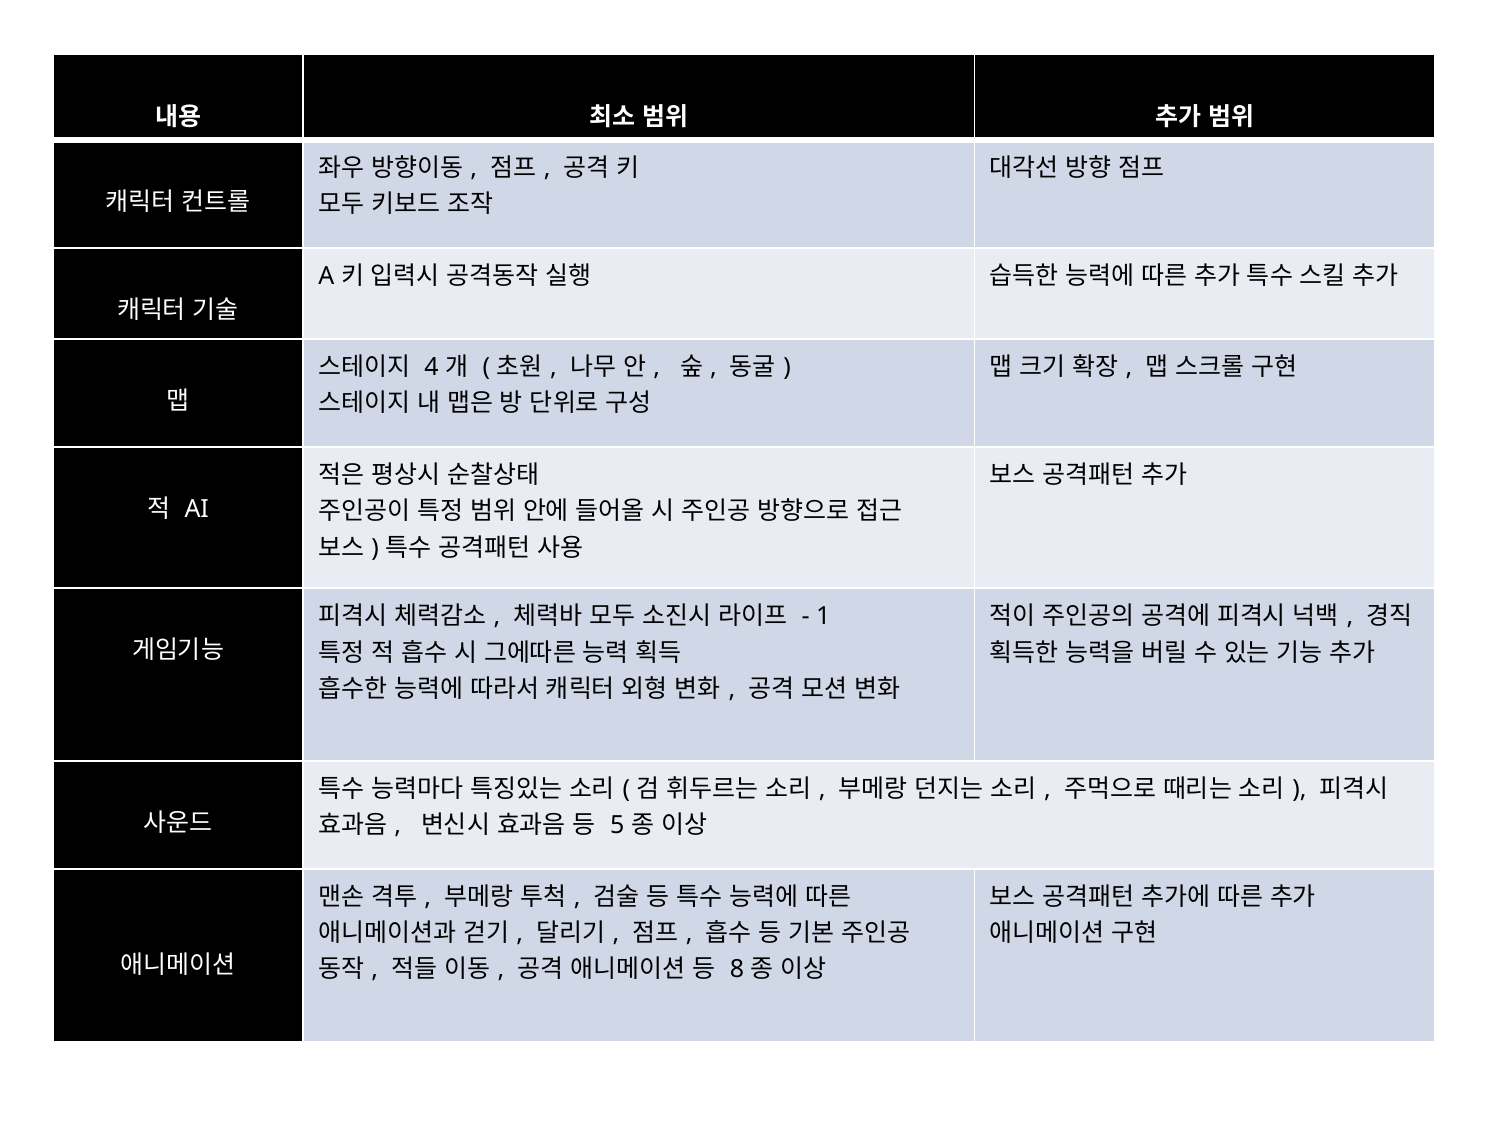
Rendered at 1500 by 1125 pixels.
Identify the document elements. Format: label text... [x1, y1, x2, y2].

table_cell 특수 능력마다 특징있는 소리(검 휘두르는 소리, 부메랑 던지는 소리, 주먹으로 때리는 소리), 피격시 효과음, 변신시 효과음 등 5종 이상 [304, 762, 1434, 868]
table_cell 대각선 방향 점프 [975, 143, 1434, 247]
table_cell 피격시 체력감소, 체력바 모두 소진시 라이프 - 1 특정 적 흡수 시 그에따른 능력 획득 흡수한 능력에 따라서 캐릭터 외형 변화, 공격 모션 변화 [304, 589, 974, 760]
table_cell 맨손 격투, 부메랑 투척, 검술 등 특수 능력에 따른 애니메이션과 걷기, 달리기, 점프, 흡수 등 기본 주인공 동작, 적들 이동, 공격 애니메이션 등 8종 이상 [304, 870, 974, 1041]
table_cell 적 AI [54, 448, 302, 587]
table_header 내용 [54, 55, 302, 137]
table_cell 습득한 능력에 따른 추가 특수 스킬 추가 [975, 249, 1434, 338]
table_cell 보스 공격패턴 추가에 따른 추가 애니메이션 구현 [975, 870, 1434, 1041]
table_cell 보스 공격패턴 추가 [975, 448, 1434, 587]
table_header 추가 범위 [975, 55, 1434, 137]
table_cell 적은 평상시 순찰상태 주인공이 특정 범위 안에 들어올 시 주인공 방향으로 접근 보스)특수 공격패턴 사용 [304, 448, 974, 587]
table_cell 게임기능 [54, 589, 302, 760]
table_cell 스테이지 4개 (초원, 나무 안, 숲, 동굴) 스테이지 내 맵은 방 단위로 구성 [304, 340, 974, 446]
table_cell 사운드 [54, 762, 302, 868]
table_cell 적이 주인공의 공격에 피격시 넉백, 경직 획득한 능력을 버릴 수 있는 기능 추가 [975, 589, 1434, 760]
table_header 최소 범위 [304, 55, 974, 137]
table_cell A키 입력시 공격동작 실행 [304, 249, 974, 338]
table_cell 캐릭터 컨트롤 [54, 143, 302, 247]
table_cell 애니메이션 [54, 870, 302, 1041]
table_cell 맵 [54, 340, 302, 446]
table_cell 캐릭터 기술 [54, 249, 302, 338]
table_cell 맵 크기 확장, 맵 스크롤 구현 [975, 340, 1434, 446]
table_cell 좌우 방향이동, 점프, 공격 키 모두 키보드 조작 [304, 143, 974, 247]
